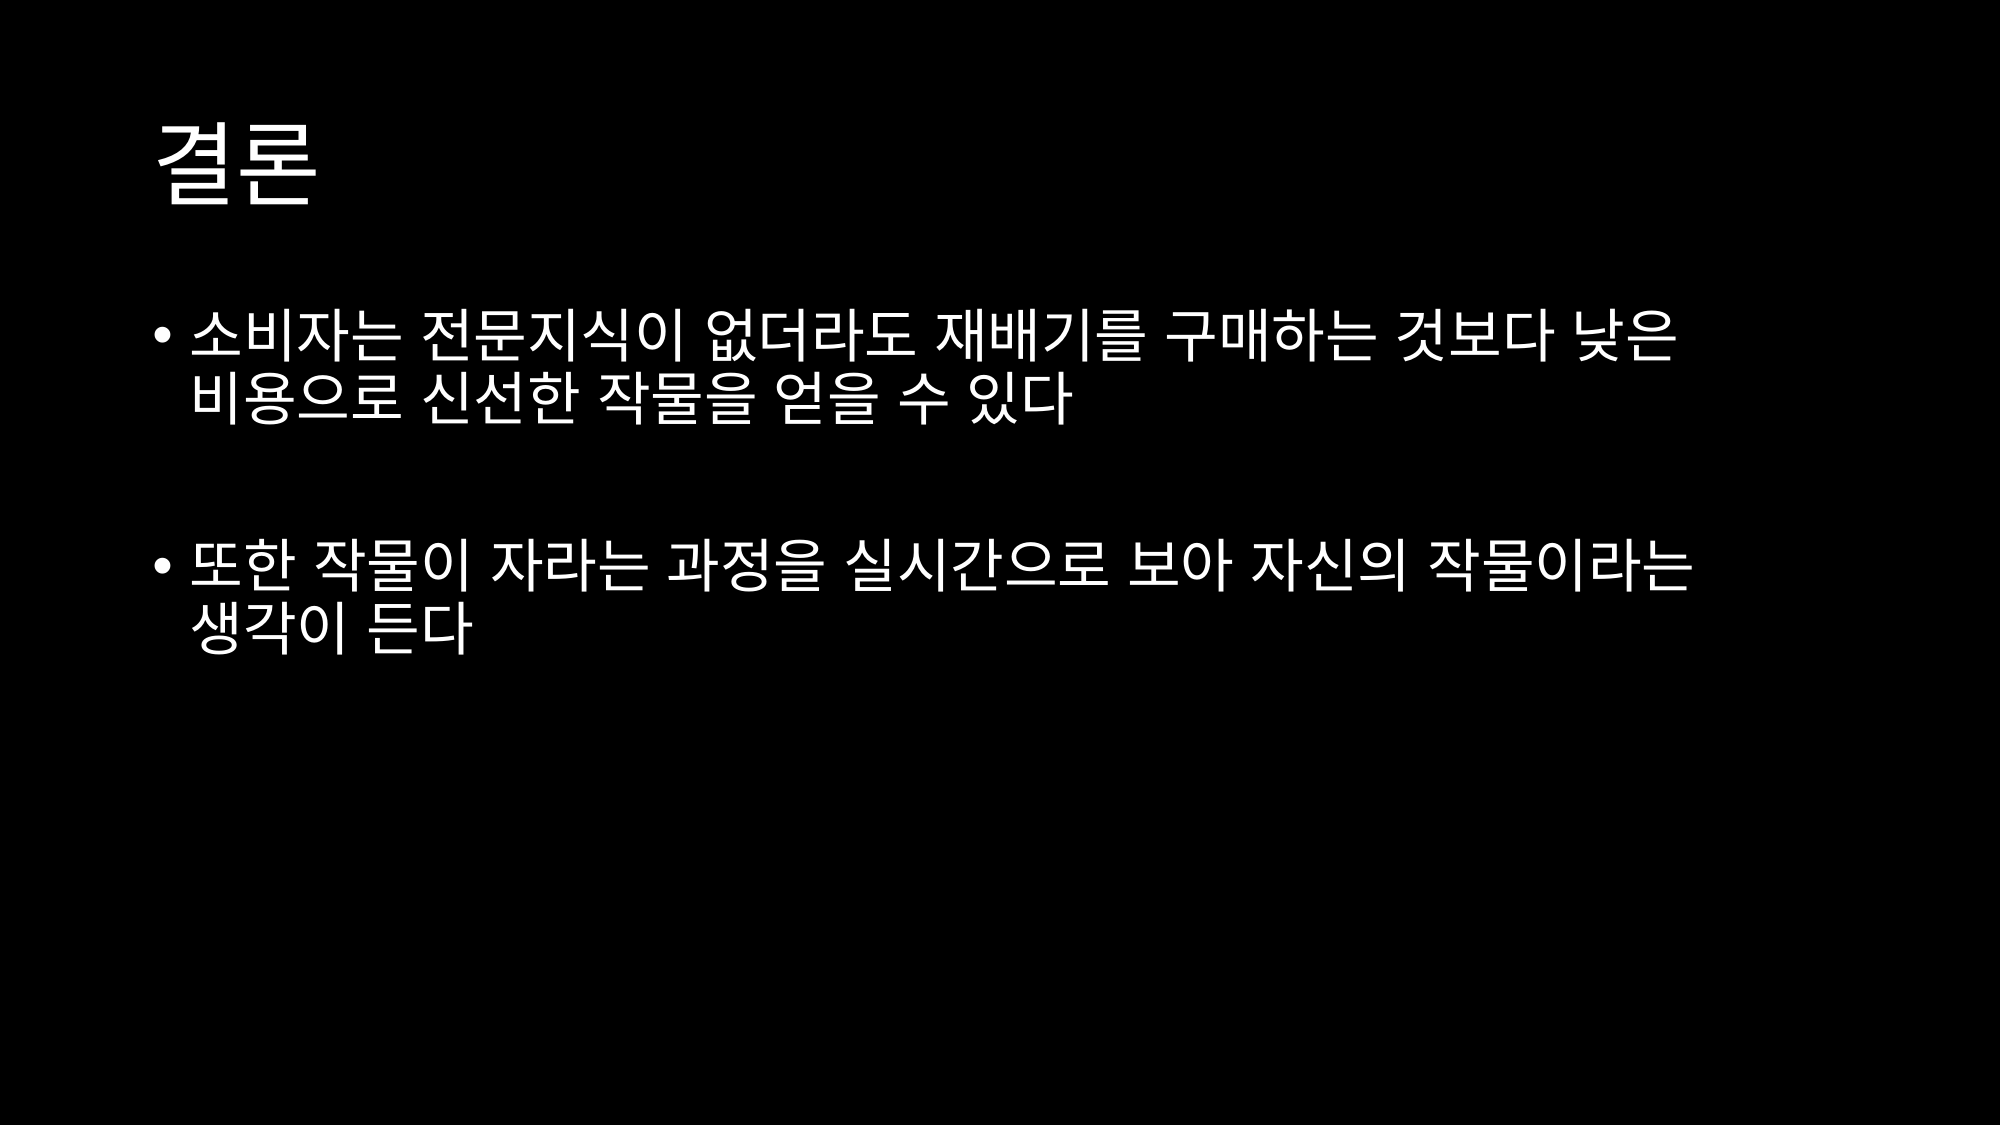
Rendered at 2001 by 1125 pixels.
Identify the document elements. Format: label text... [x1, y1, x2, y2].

list 소비자는 전문지식이 없더라도 재배기를 구매하는 것보다 낮은 비용으로 신선한 작물을 얻을 수 있다 또한 작물이 자라는 과정을 실시간으로 보아 자신의 작물이라는 생각이 든다 [137, 299, 1863, 1014]
title 결론 [137, 59, 1863, 278]
